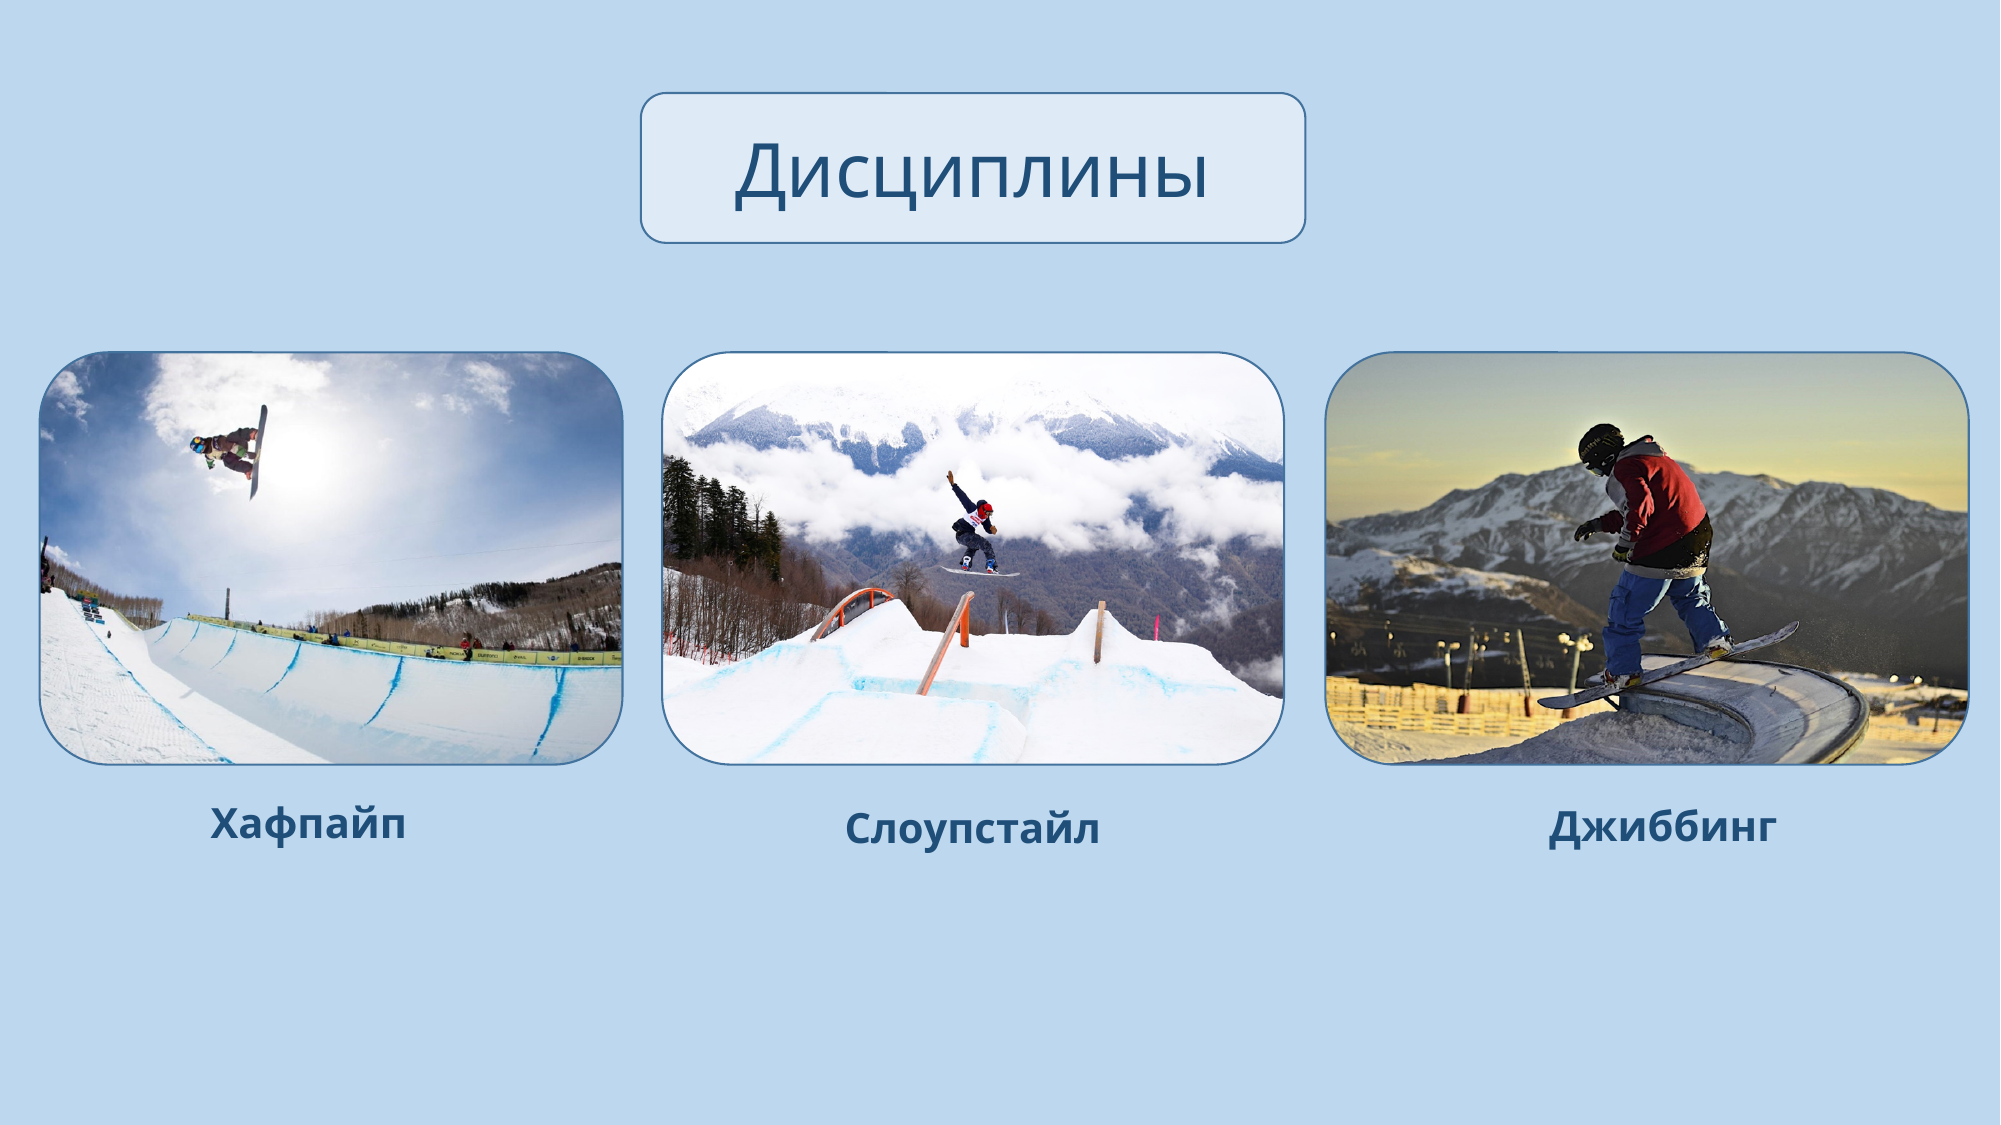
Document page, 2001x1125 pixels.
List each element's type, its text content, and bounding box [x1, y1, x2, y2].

text_box [1324, 351, 1970, 766]
list Хафпайп [138, 794, 480, 861]
text_box [649, 91, 1297, 98]
text_box [661, 351, 1286, 766]
text_box [38, 351, 624, 766]
text_box Слоупстайл [829, 794, 1117, 860]
text_box Джиббинг [1534, 792, 1793, 858]
title Дисциплины [345, 98, 1602, 249]
